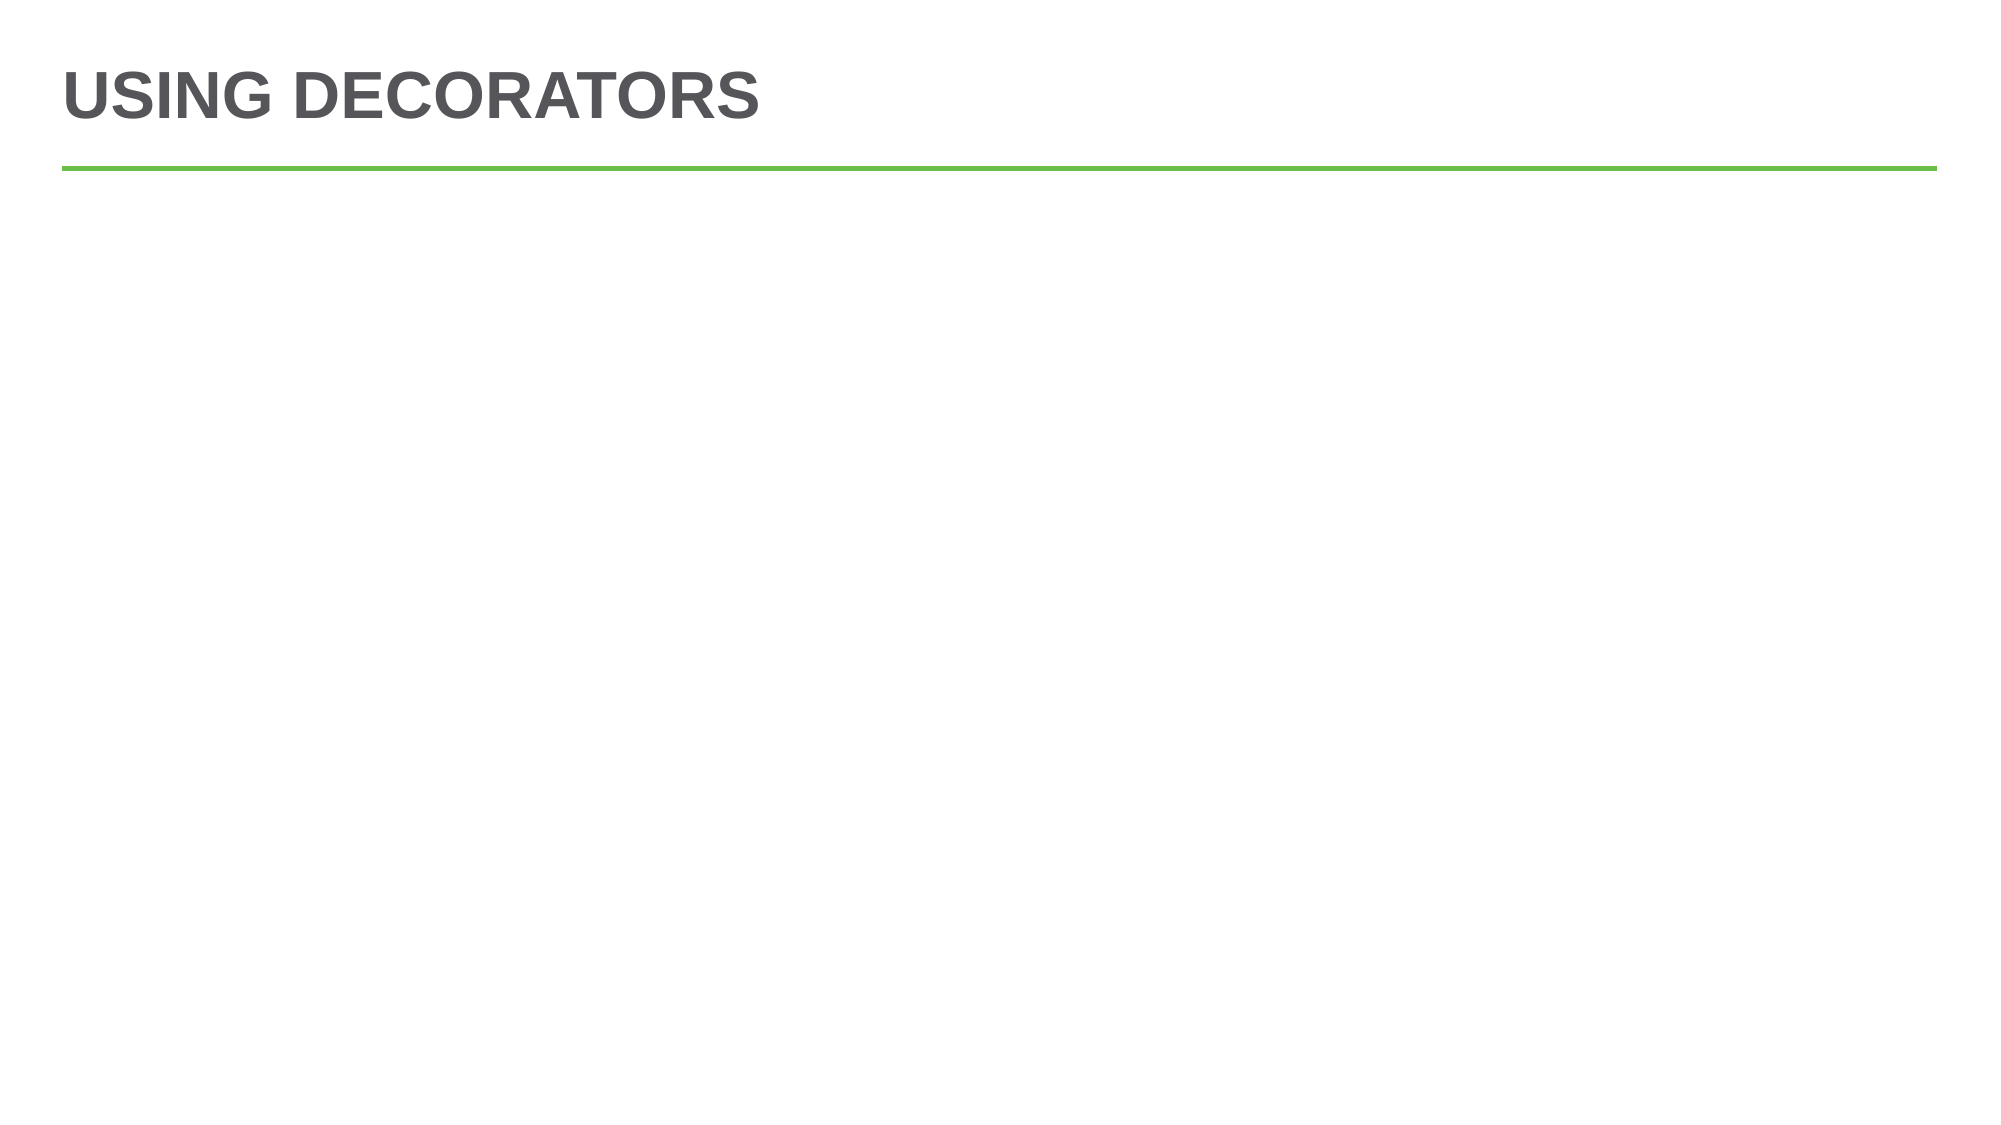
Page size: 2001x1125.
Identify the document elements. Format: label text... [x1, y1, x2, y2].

title Using Decorators [62, 37, 1938, 150]
